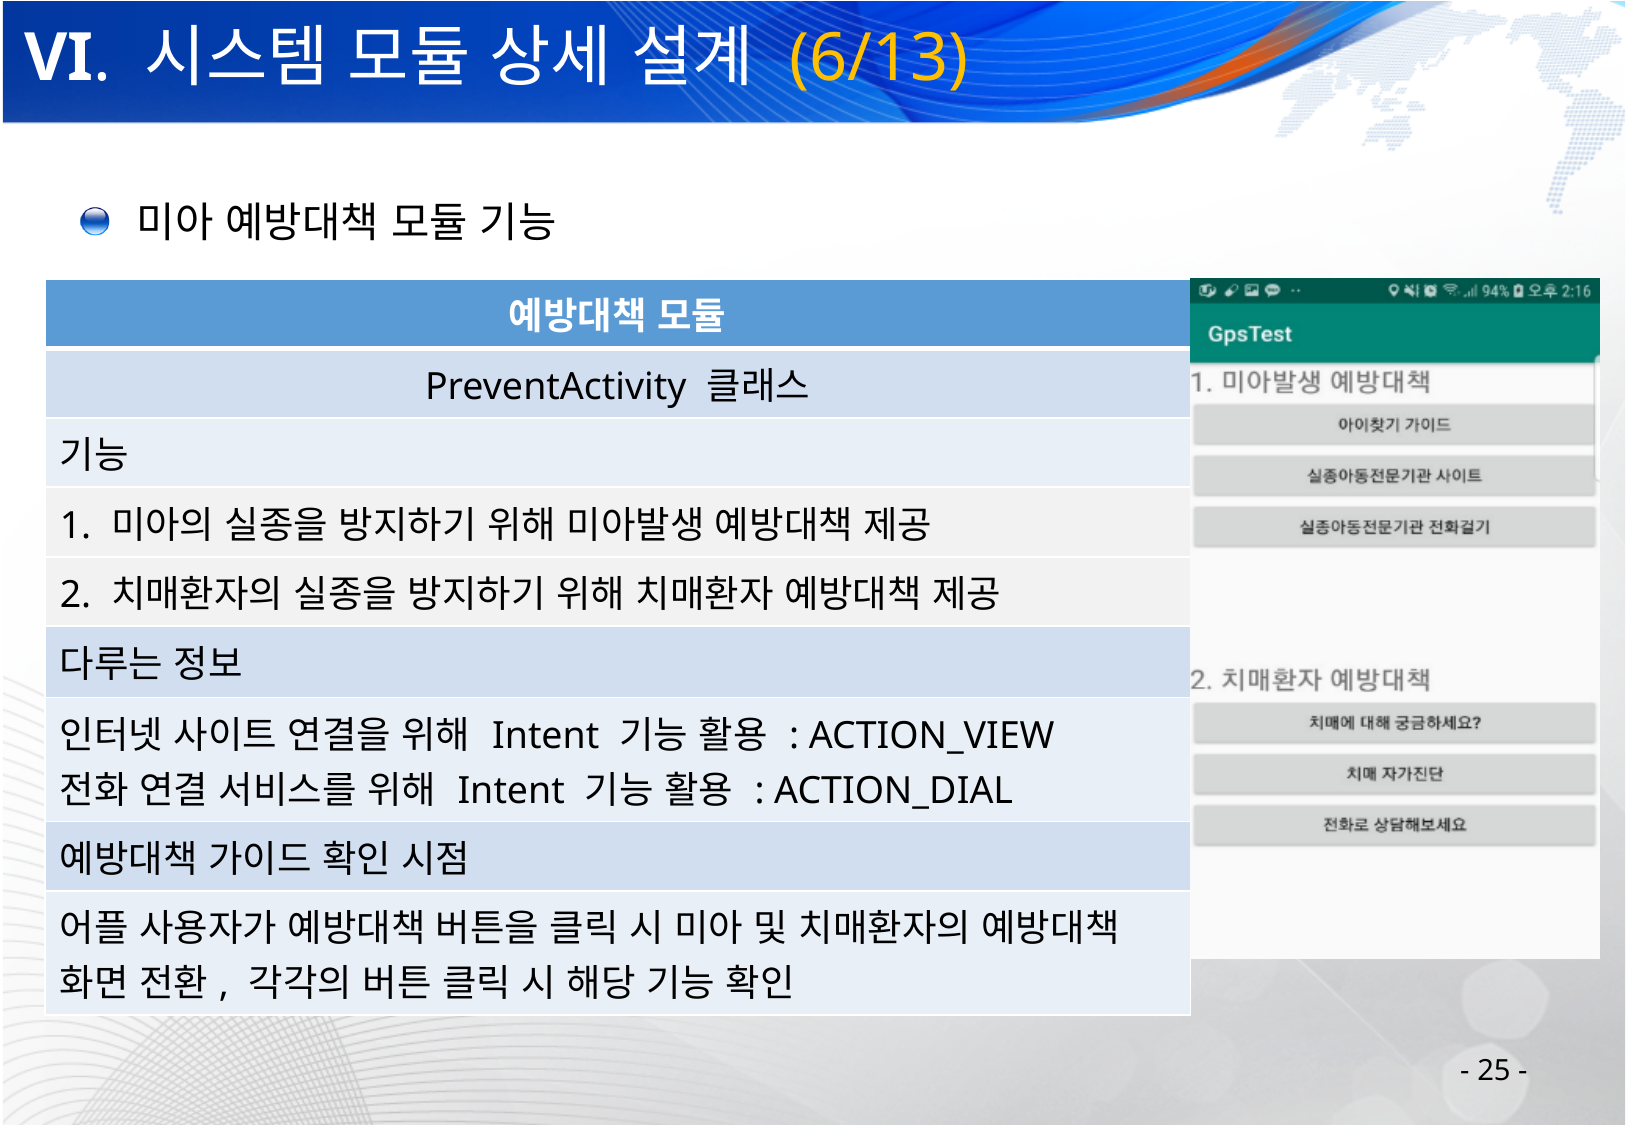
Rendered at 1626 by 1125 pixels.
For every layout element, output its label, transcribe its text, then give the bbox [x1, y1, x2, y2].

title VI. 시스템 모듈 상세 설계 (6/13) [9, 0, 1445, 119]
slide_number - 25 - [1177, 1041, 1543, 1101]
table_cell 인터넷 사이트 연결을 위해 Intent 기능 활용 : ACTION_VIEW 전화 연결 서비스를 위해 Intent 기능 활용 : ACTION_DIAL [46, 698, 1190, 821]
table_cell 2. 치매환자의 실종을 방지하기 위해 치매환자 예방대책 제공 [46, 558, 1190, 625]
table_cell 예방대책 가이드 확인 시점 [46, 822, 1190, 890]
picture [2, 1, 1626, 1125]
table_cell 기능 [46, 419, 1190, 486]
text_box 미아 예방대책 모듈 기능 [65, 163, 572, 254]
table_cell 어플 사용자가 예방대책 버튼을 클릭 시 미아 및 치매환자의 예방대책 화면 전환, 각각의 버튼 클릭 시 해당 기능 확인 [46, 892, 1190, 1014]
table_cell 다루는 정보 [46, 627, 1190, 697]
table_cell 1. 미아의 실종을 방지하기 위해 미아발생 예방대책 제공 [46, 488, 1190, 556]
table_header 예방대책 모듈 [46, 280, 1190, 346]
table_cell PreventActivity 클래스 [46, 351, 1190, 417]
